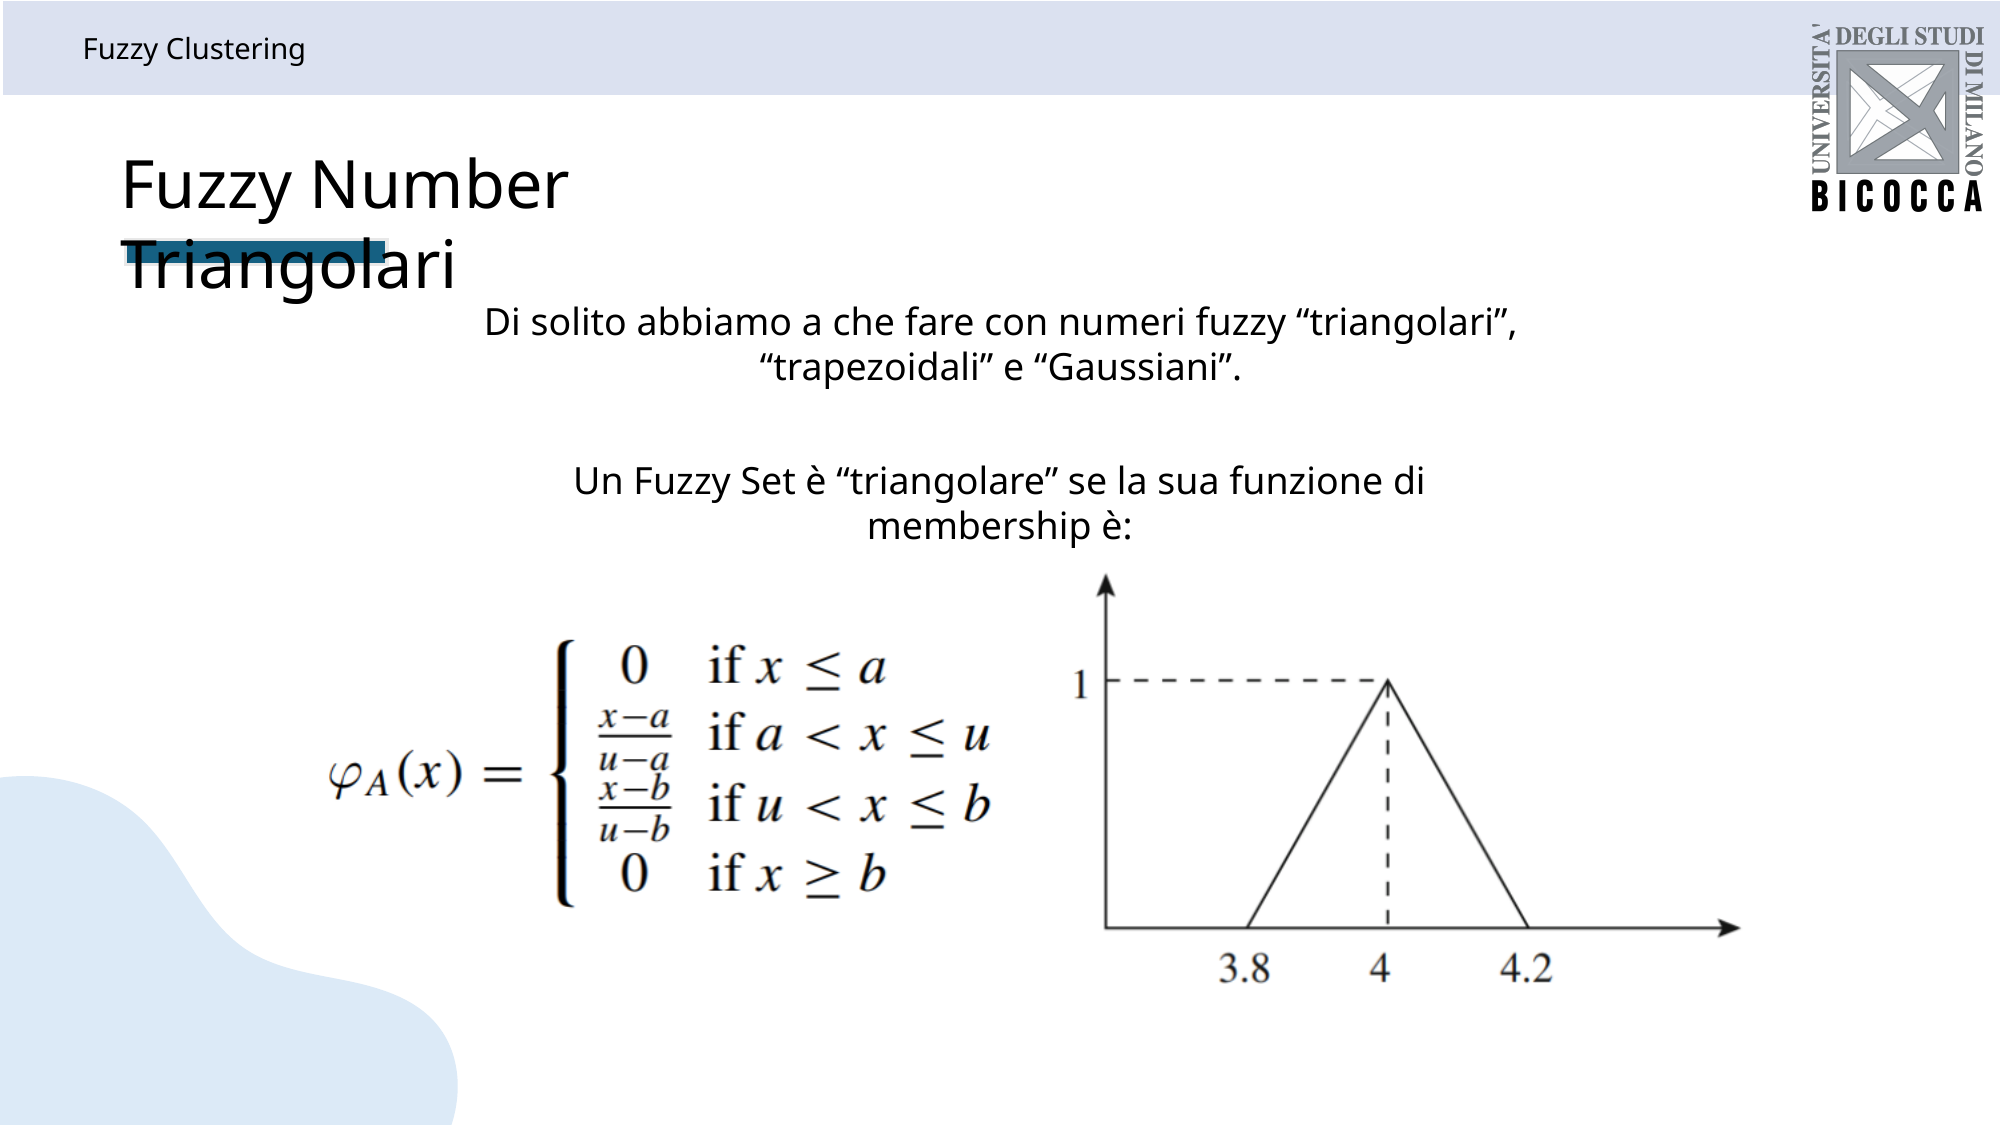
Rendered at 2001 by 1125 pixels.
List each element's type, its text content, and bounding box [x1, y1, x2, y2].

text_box Di solito abbiamo a che fare con numeri fuzzy “triangolari”, “trapezoidali” e “Gaussiani”. [452, 290, 1551, 395]
text_box [124, 248, 389, 266]
text_box Fuzzy Clustering [0, 0, 2000, 98]
picture [1795, 15, 2000, 222]
text_box Fuzzy Number Triangolari [105, 126, 906, 248]
text_box [0, 776, 458, 1125]
picture [299, 628, 1001, 915]
text_box Un Fuzzy Set è “triangolare” se la sua funzione di membership è: [450, 449, 1550, 555]
picture [1055, 561, 1758, 993]
